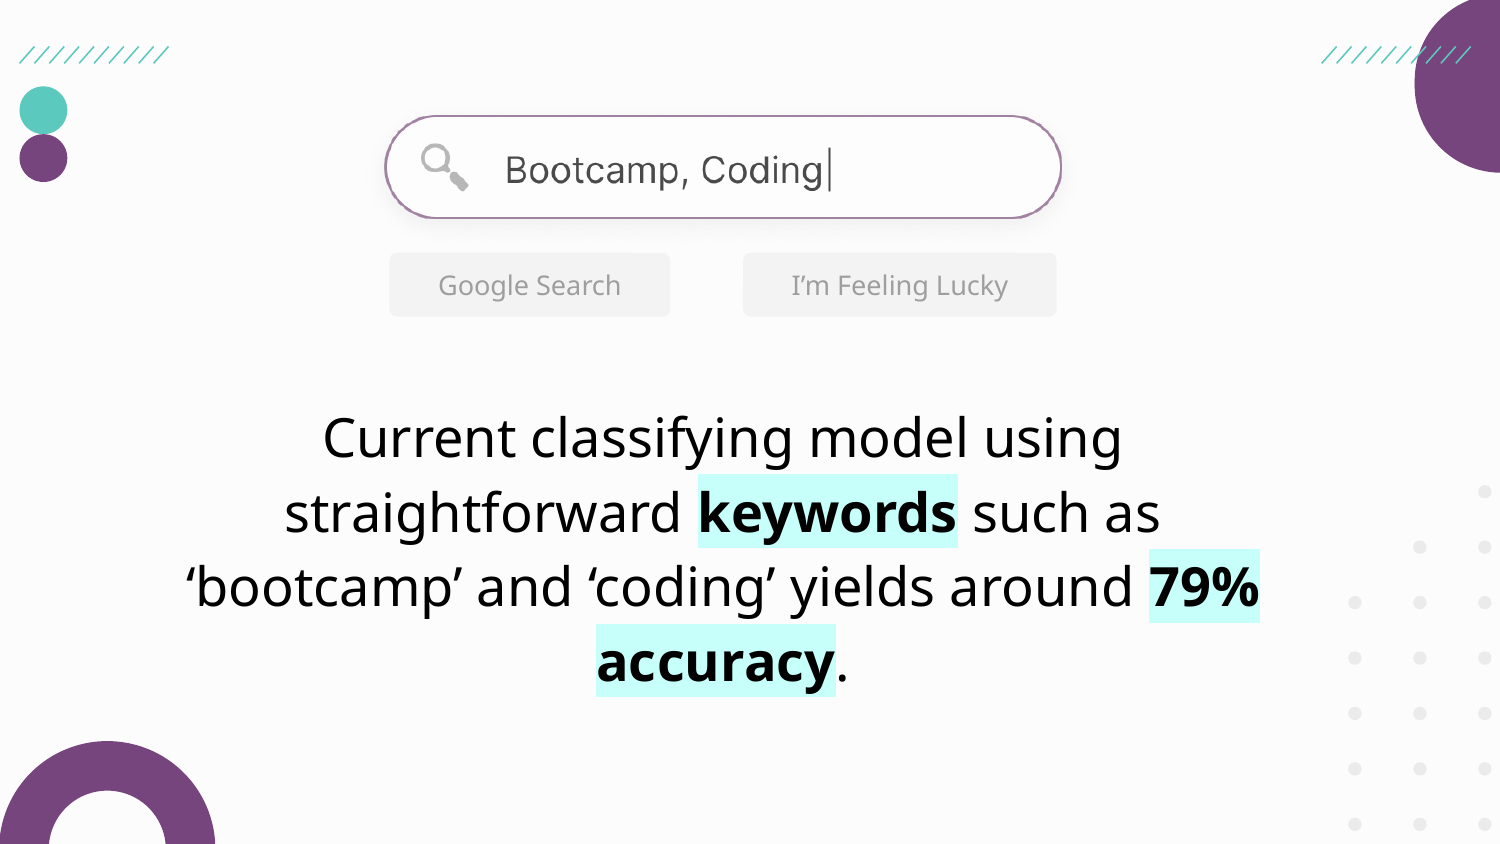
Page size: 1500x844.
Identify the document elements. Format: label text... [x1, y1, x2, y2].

text_box I’m Feeling Lucky [742, 260, 1057, 317]
picture [358, 96, 1088, 253]
text_box Google Search [389, 260, 671, 317]
text_box Current classifying model using straightforward keywords such as ‘bootcamp’ and ‘coding’ yields around 79% accuracy. [145, 378, 1301, 708]
